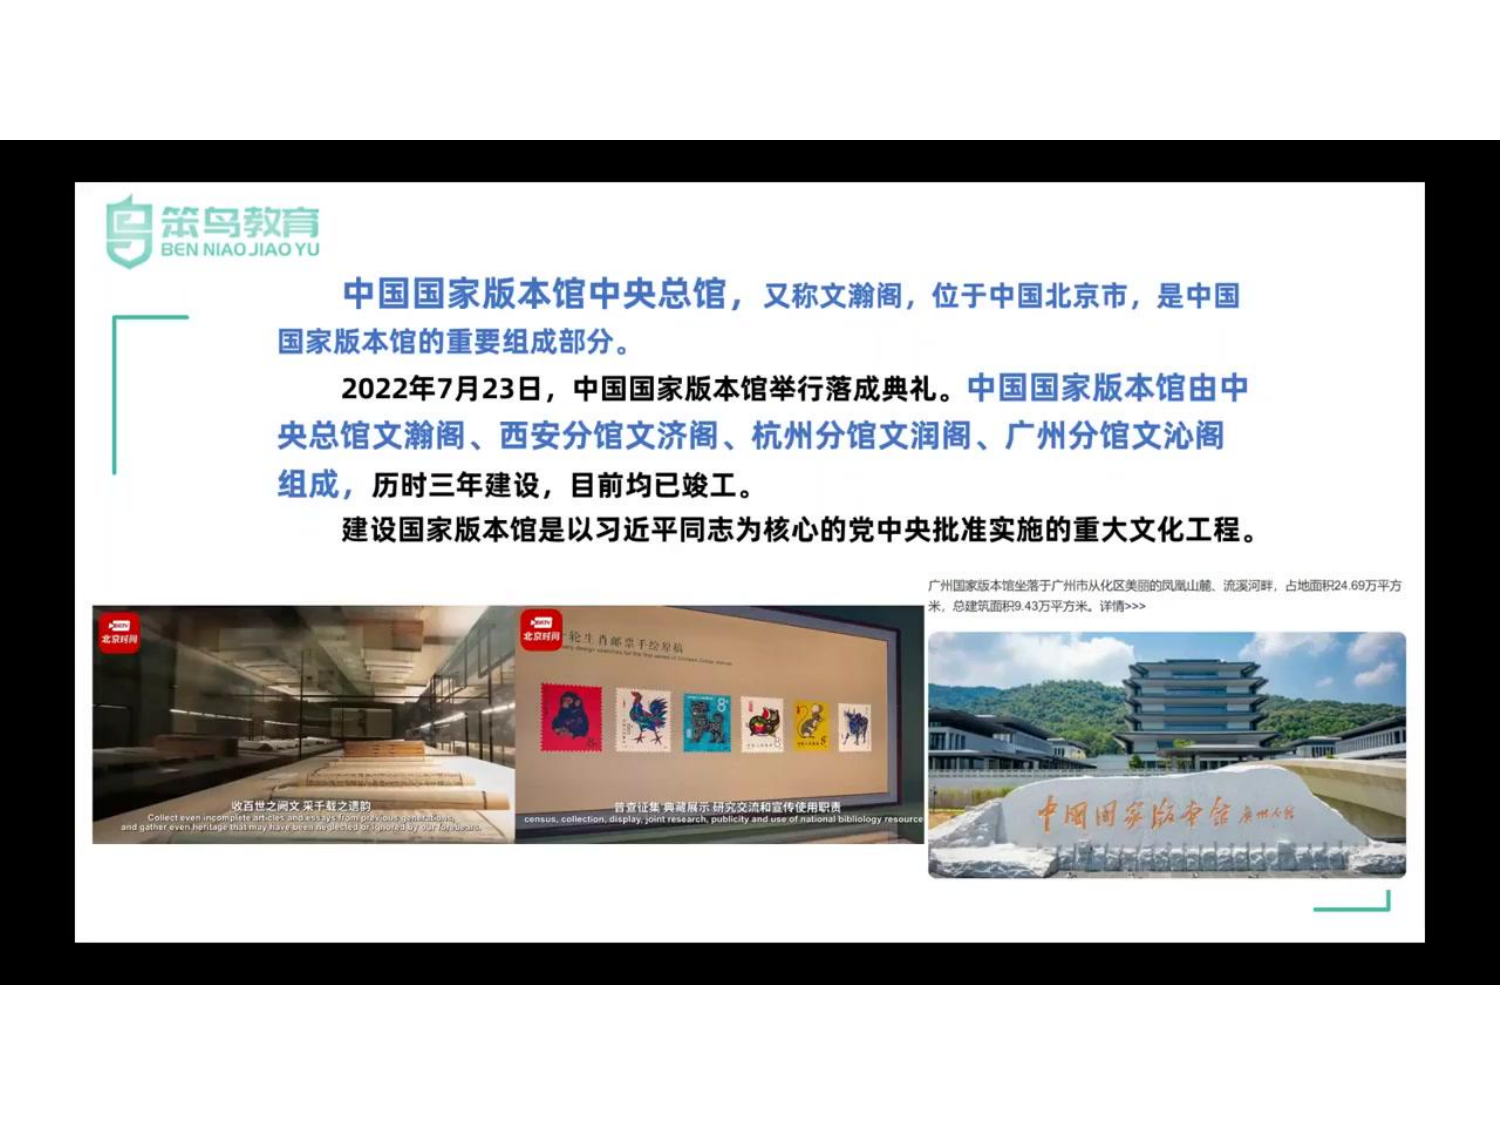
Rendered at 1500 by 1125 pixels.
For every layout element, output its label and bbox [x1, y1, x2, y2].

picture [0, 140, 1500, 985]
